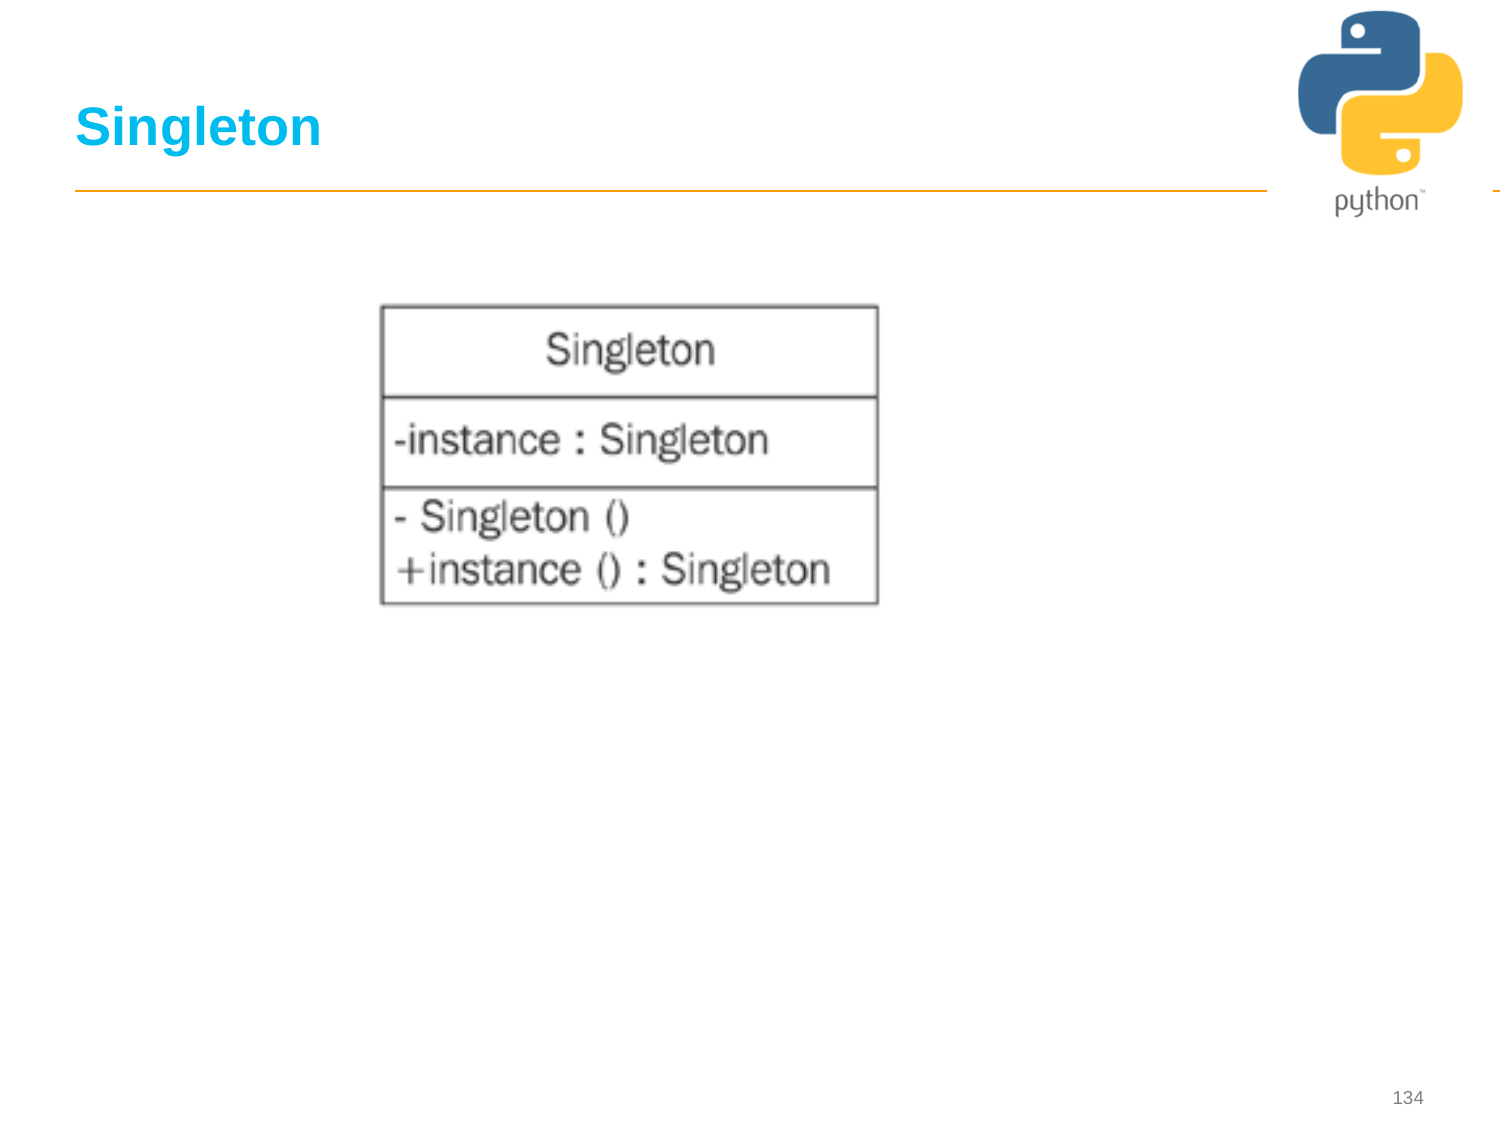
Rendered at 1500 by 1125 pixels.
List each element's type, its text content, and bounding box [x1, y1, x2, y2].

title Singleton [75, 27, 1422, 157]
picture [362, 299, 903, 613]
picture [1267, 5, 1493, 222]
